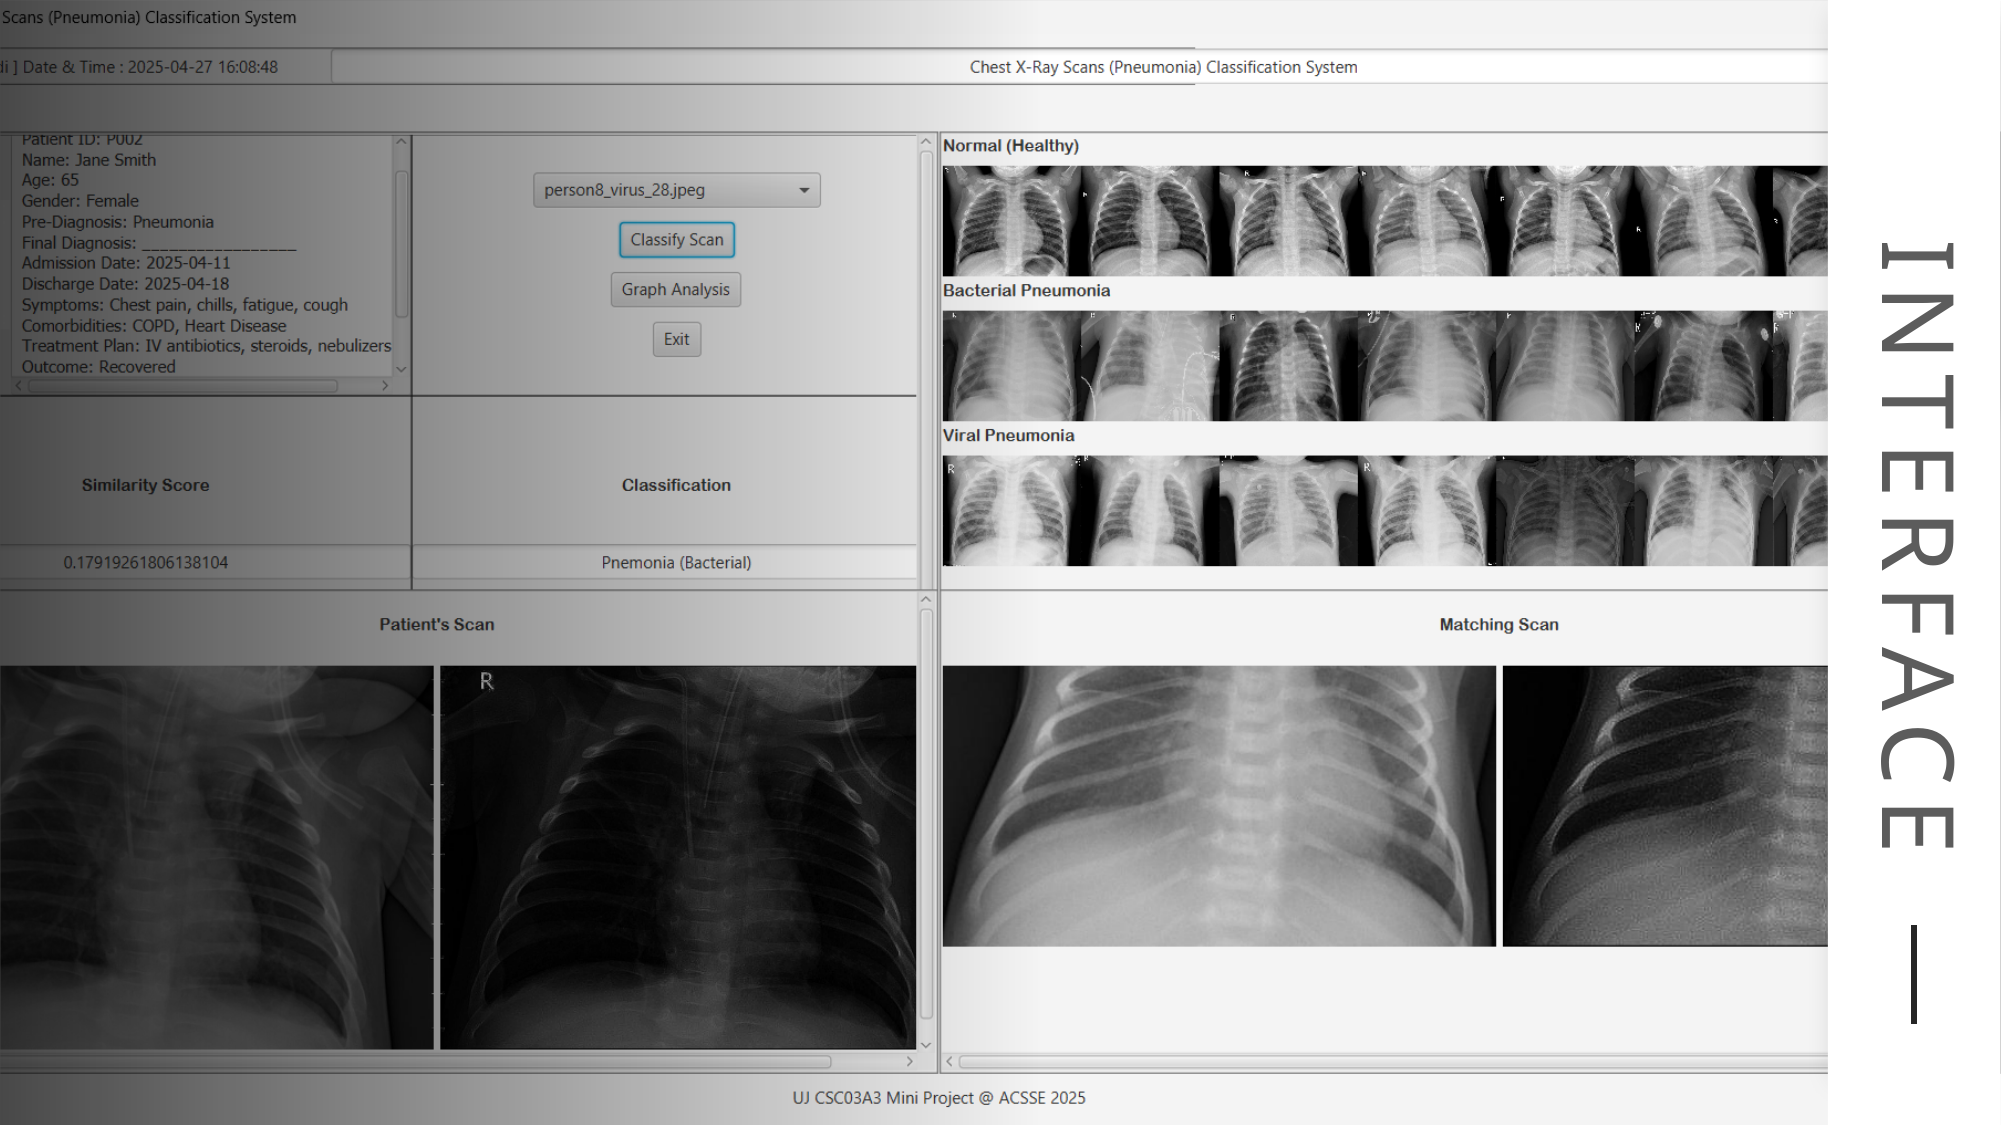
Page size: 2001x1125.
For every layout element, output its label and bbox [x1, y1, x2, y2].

list [0, 1, 2000, 1125]
